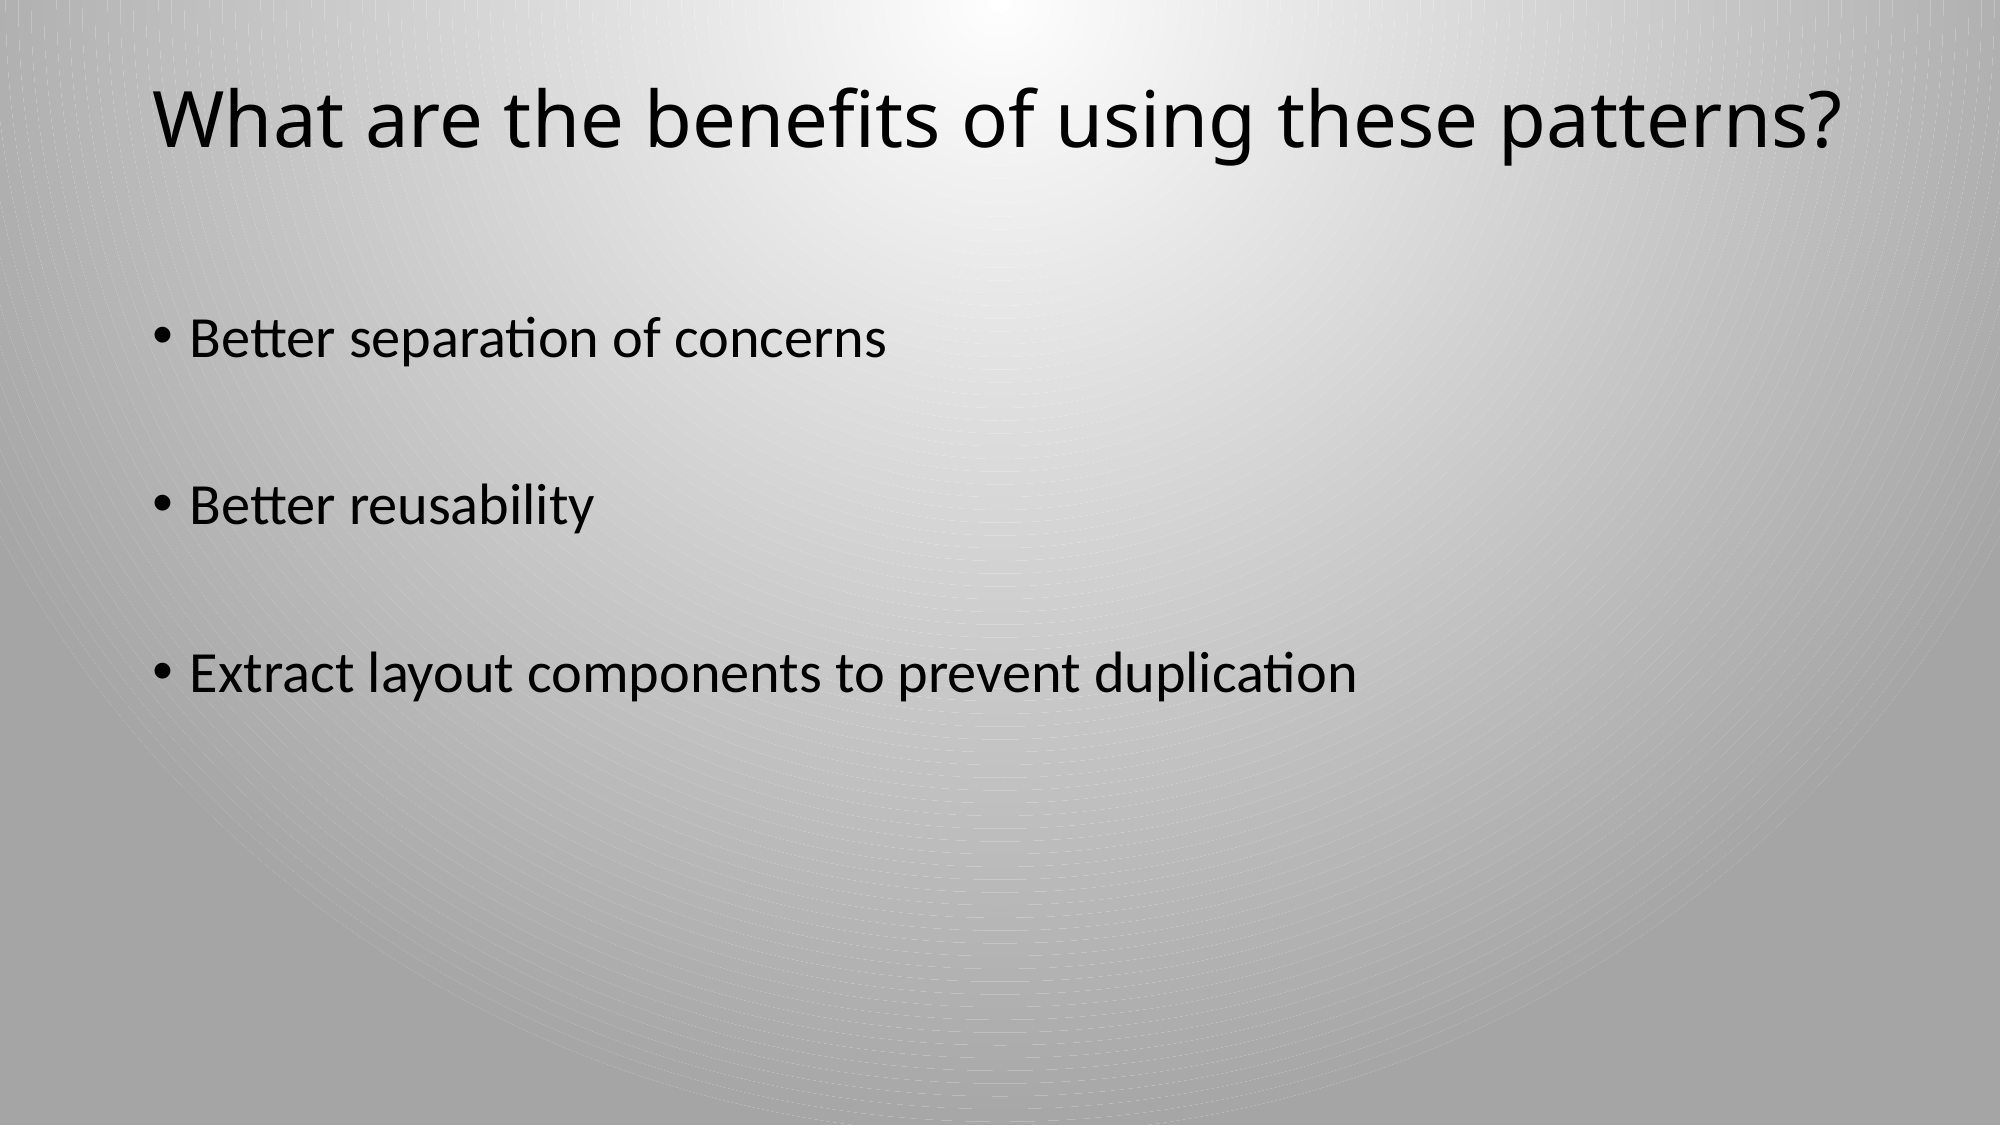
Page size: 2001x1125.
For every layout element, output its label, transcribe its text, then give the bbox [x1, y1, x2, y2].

list Better separation of concerns Better reusability Extract layout components to prevent duplication [137, 299, 1863, 1014]
title What are the benefits of using these patterns? [137, 59, 1863, 278]
